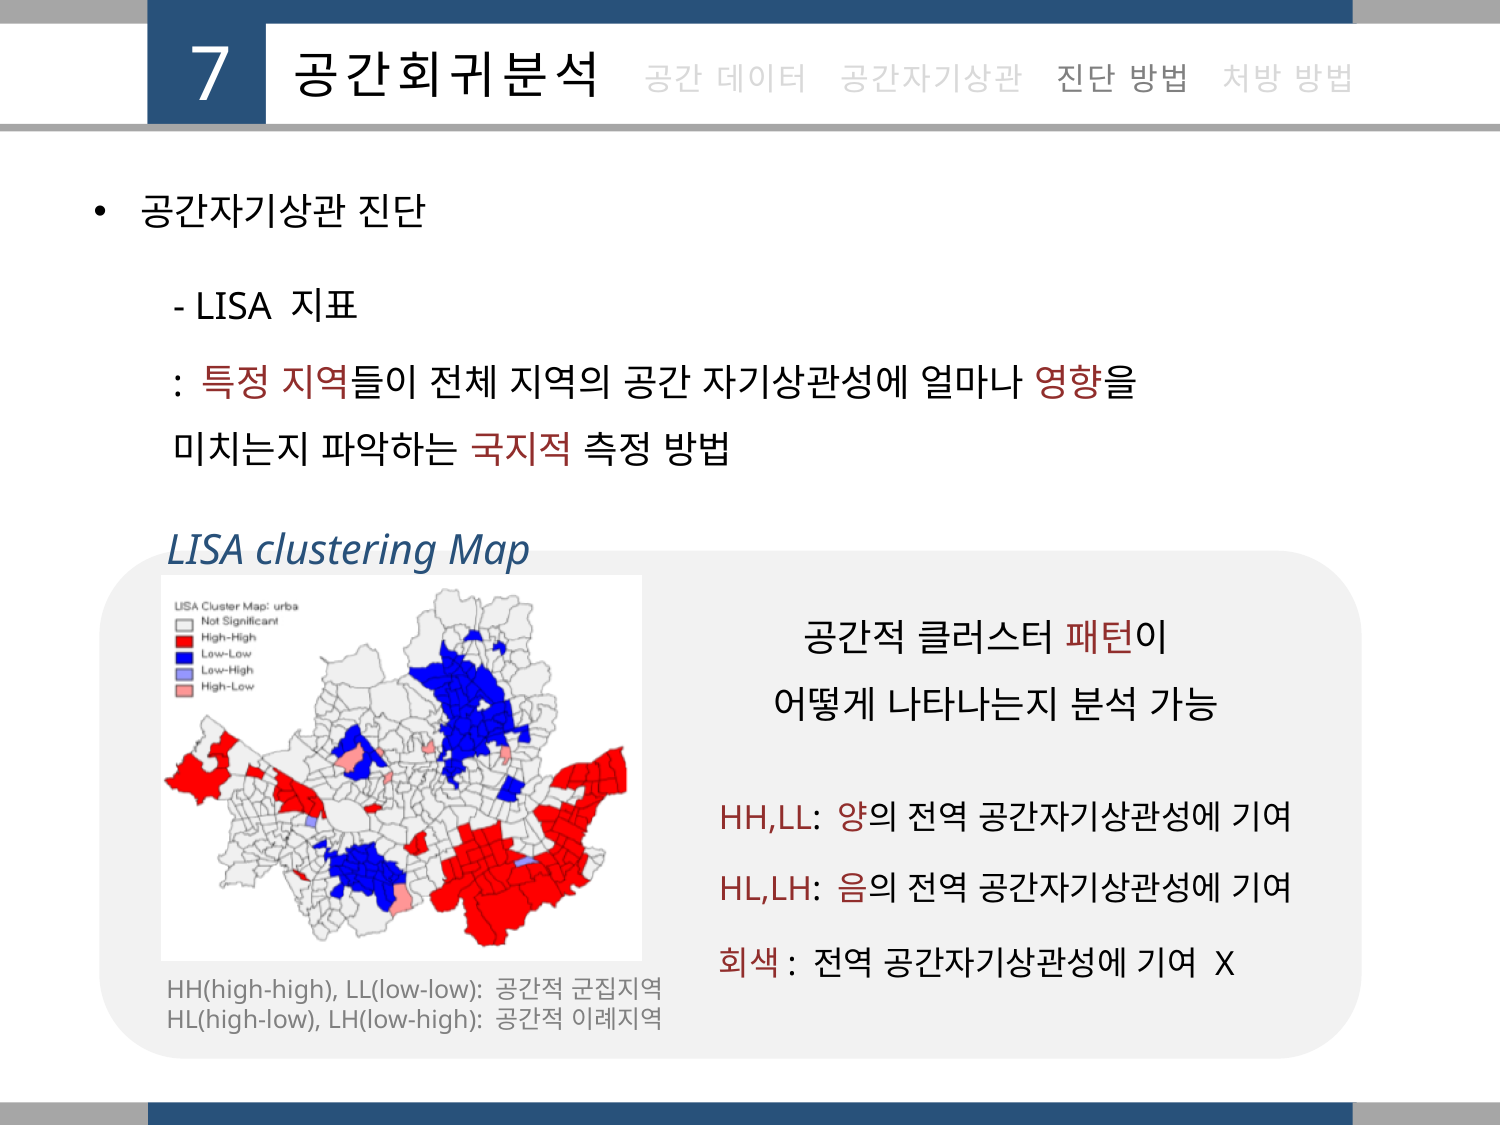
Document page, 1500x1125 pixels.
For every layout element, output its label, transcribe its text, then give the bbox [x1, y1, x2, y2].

text_box HH(high-high), LL(low-low): 공간적 군집지역 HL(high-low), LH(low-high): 공간적 이례지역 [151, 966, 954, 1042]
text_box 공간자기상관 진단 [78, 180, 1308, 241]
text_box 회색: 전역 공간자기상관성에 기여 X [703, 915, 1402, 990]
text_box LISA clustering Map [151, 515, 1064, 581]
text_box - LISA 지표 [158, 252, 856, 335]
text_box : 특정 지역들이 전체 지역의 공간 자기상관성에 얼마나 영향을 미치는지 파악하는 국지적 측정 방법 [158, 328, 1291, 479]
text_box HL,LH: 음의 전역 공간자기상관성에 기여 [703, 839, 1402, 915]
text_box 공간적 클러스터 패턴이 어떻게 나타나는지 분석 가능 [730, 584, 1243, 734]
picture [161, 574, 642, 962]
text_box [645, 548, 1364, 966]
text_box HH,LL: 양의 전역 공간자기상관성에 기여 [703, 768, 1402, 839]
text_box [97, 555, 1363, 1061]
